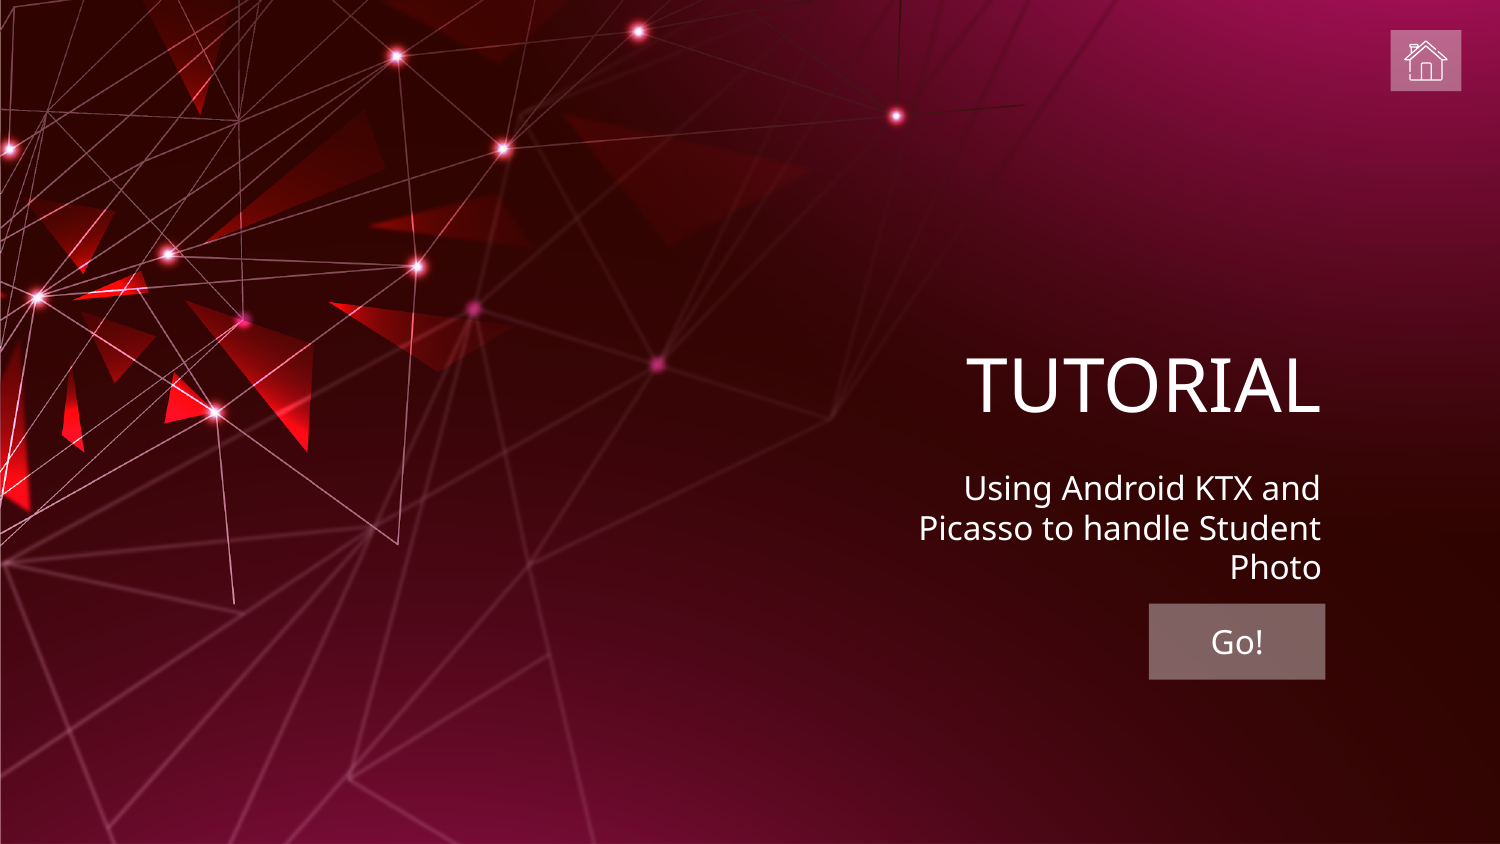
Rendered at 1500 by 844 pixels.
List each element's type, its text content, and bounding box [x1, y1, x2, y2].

subtitle Go! [1170, 613, 1304, 670]
subtitle Using Android KTX and Picasso to handle Student Photo [845, 451, 1337, 604]
title TUTORIAL [739, 313, 1337, 452]
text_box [1390, 29, 1462, 92]
text_box [1148, 603, 1326, 680]
picture [0, 0, 1500, 844]
